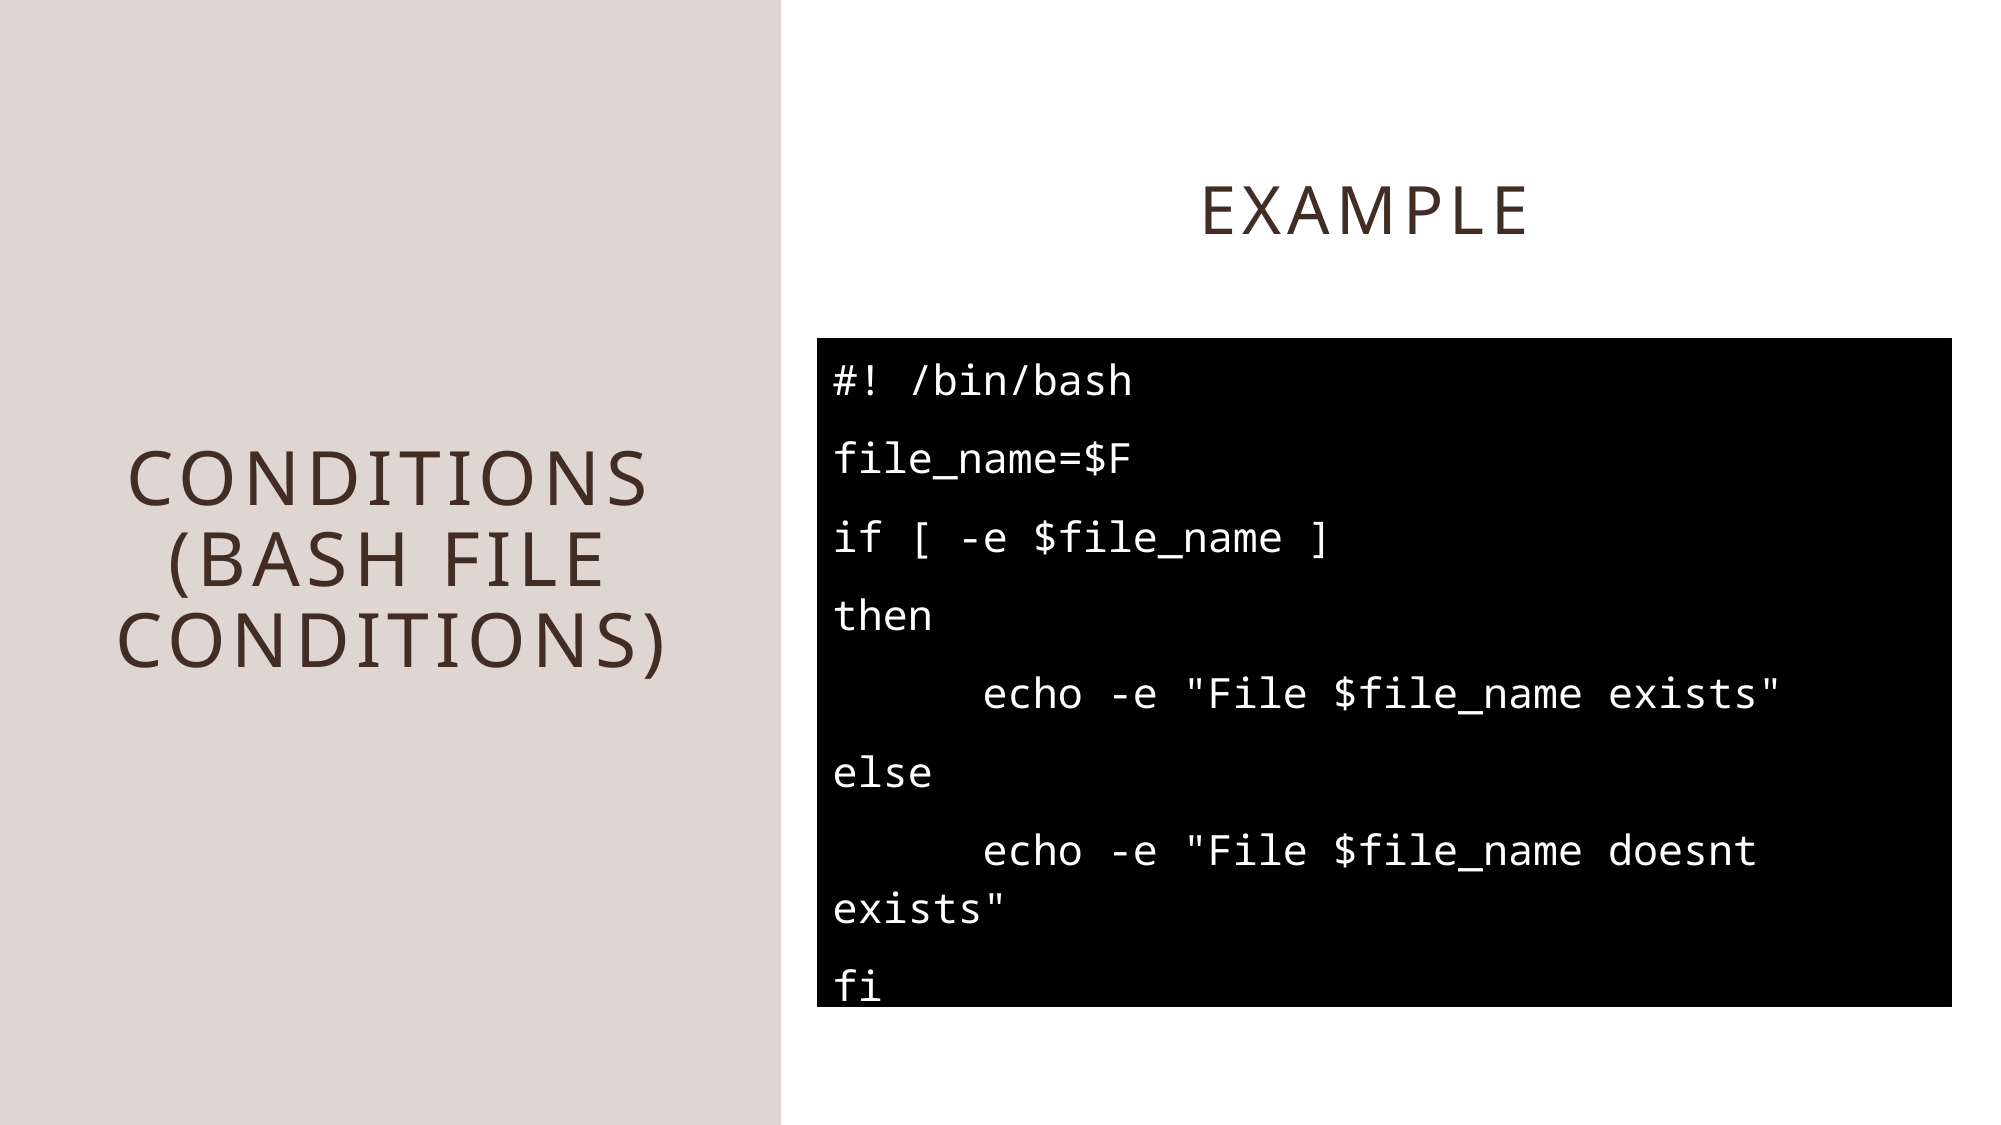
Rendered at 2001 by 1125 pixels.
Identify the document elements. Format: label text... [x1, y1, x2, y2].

text_box example [1059, 94, 1669, 257]
text_box [0, 0, 782, 1125]
text_box #! /bin/bash file_name=$F if [ -e $file_name ] then echo -e "File $file_name exists" else echo -e "File $file_name doesnt exists" fi [817, 338, 1952, 1007]
title Conditions (bash file conditions) [36, 94, 745, 1031]
